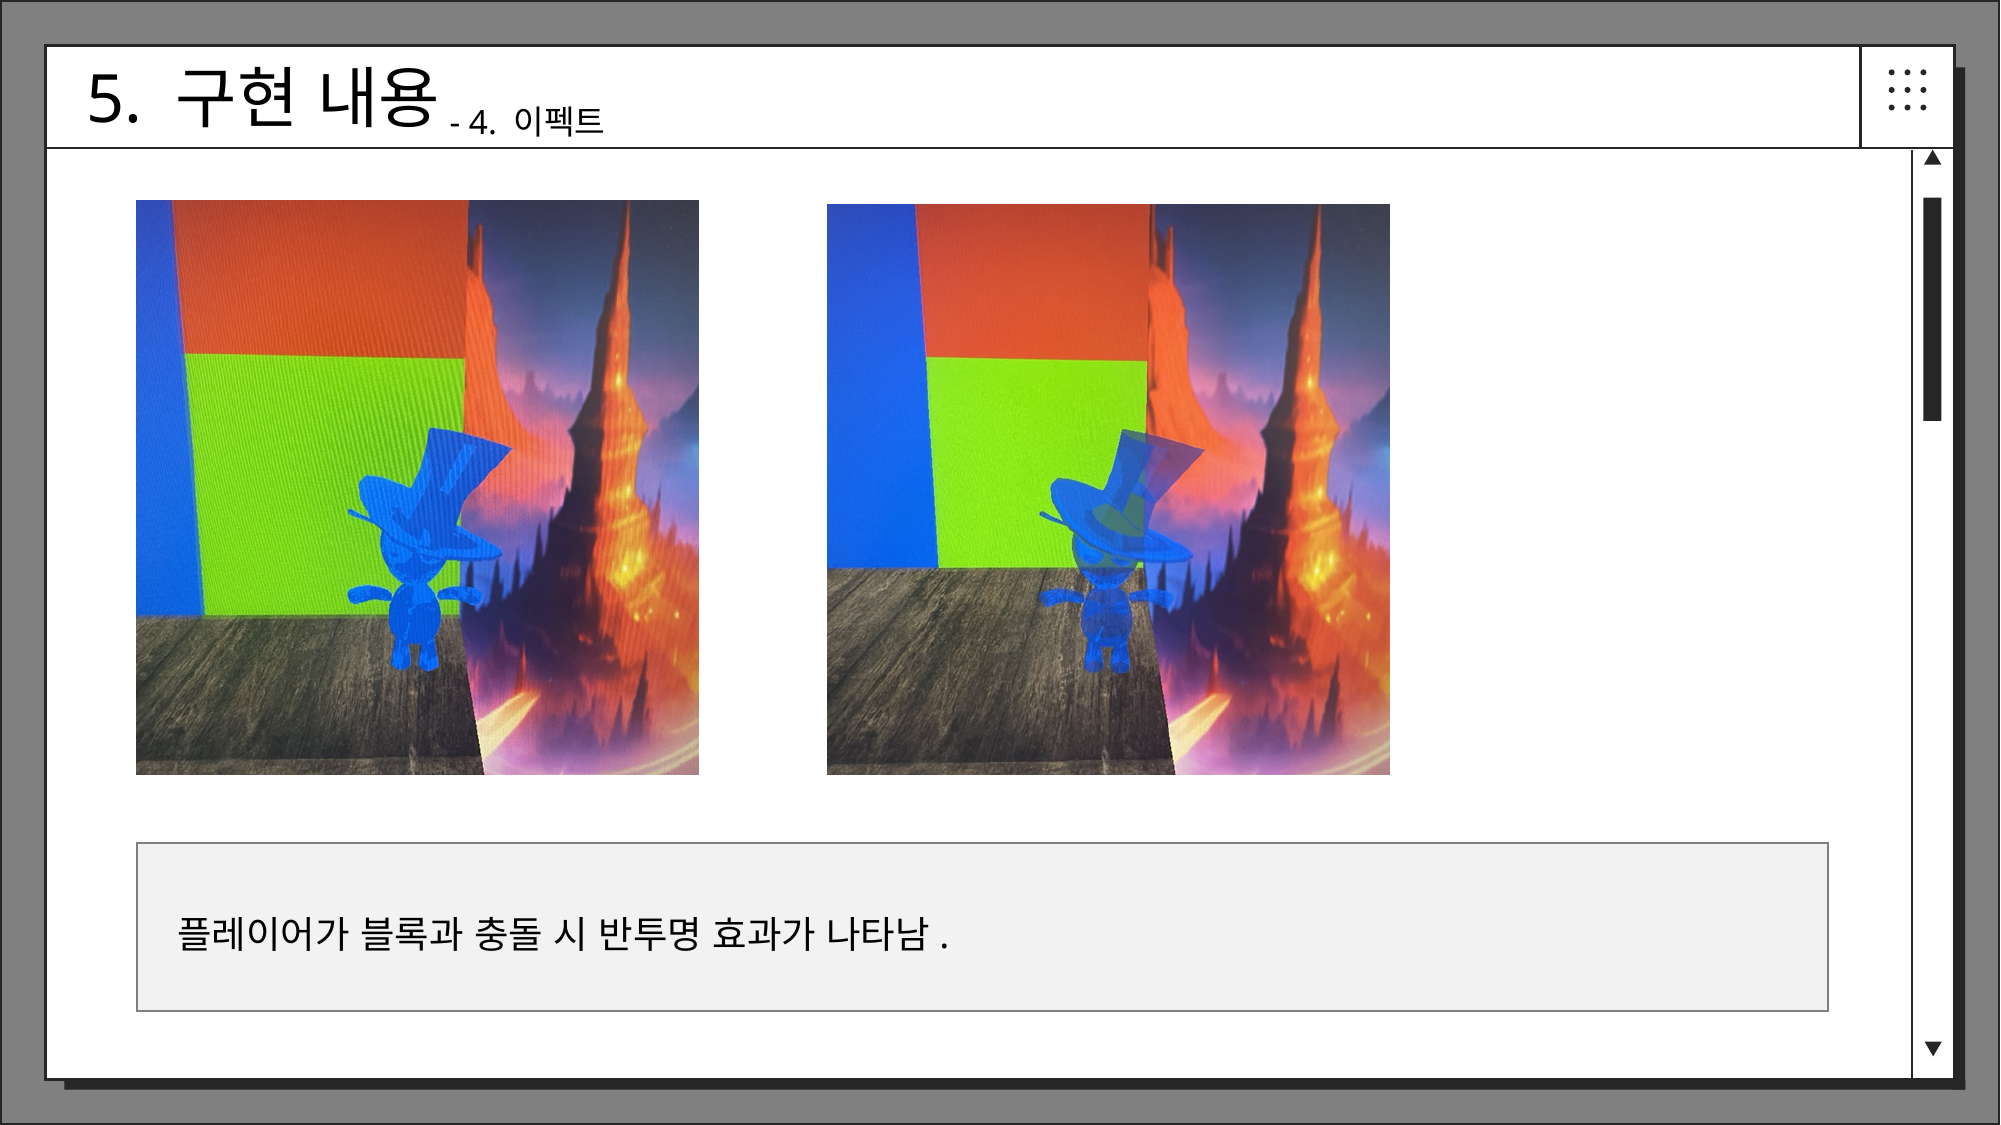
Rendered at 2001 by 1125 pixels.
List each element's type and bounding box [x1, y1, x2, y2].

text_box [0, 0, 2000, 1125]
picture [136, 200, 699, 775]
picture [826, 204, 1390, 775]
